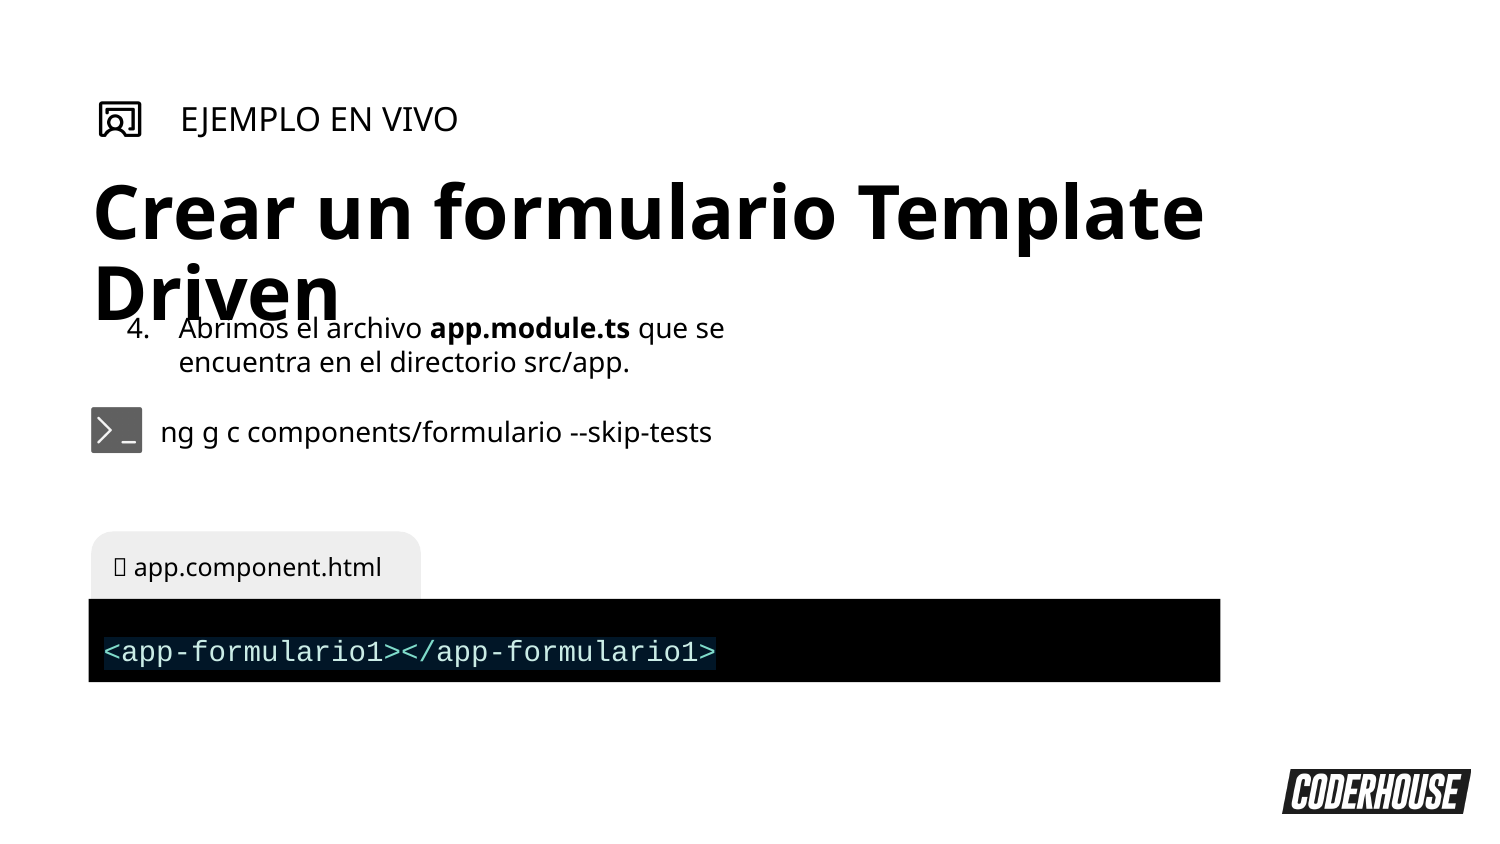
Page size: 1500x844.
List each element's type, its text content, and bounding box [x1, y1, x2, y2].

text_box 📄 app.component.html [91, 531, 421, 598]
picture [1281, 769, 1471, 814]
text_box Crear un formulario Template Driven [77, 159, 1422, 352]
text_box EJEMPLO EN VIVO [166, 83, 495, 154]
text_box <app-formulario1></app-formulario1> [88, 598, 1221, 683]
text_box Abrimos el archivo app.module.ts que se encuentra en el directorio src/app. [88, 352, 868, 393]
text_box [77, 76, 163, 162]
text_box ng g c components/formulario --skip-tests [149, 405, 810, 452]
picture [88, 401, 146, 459]
